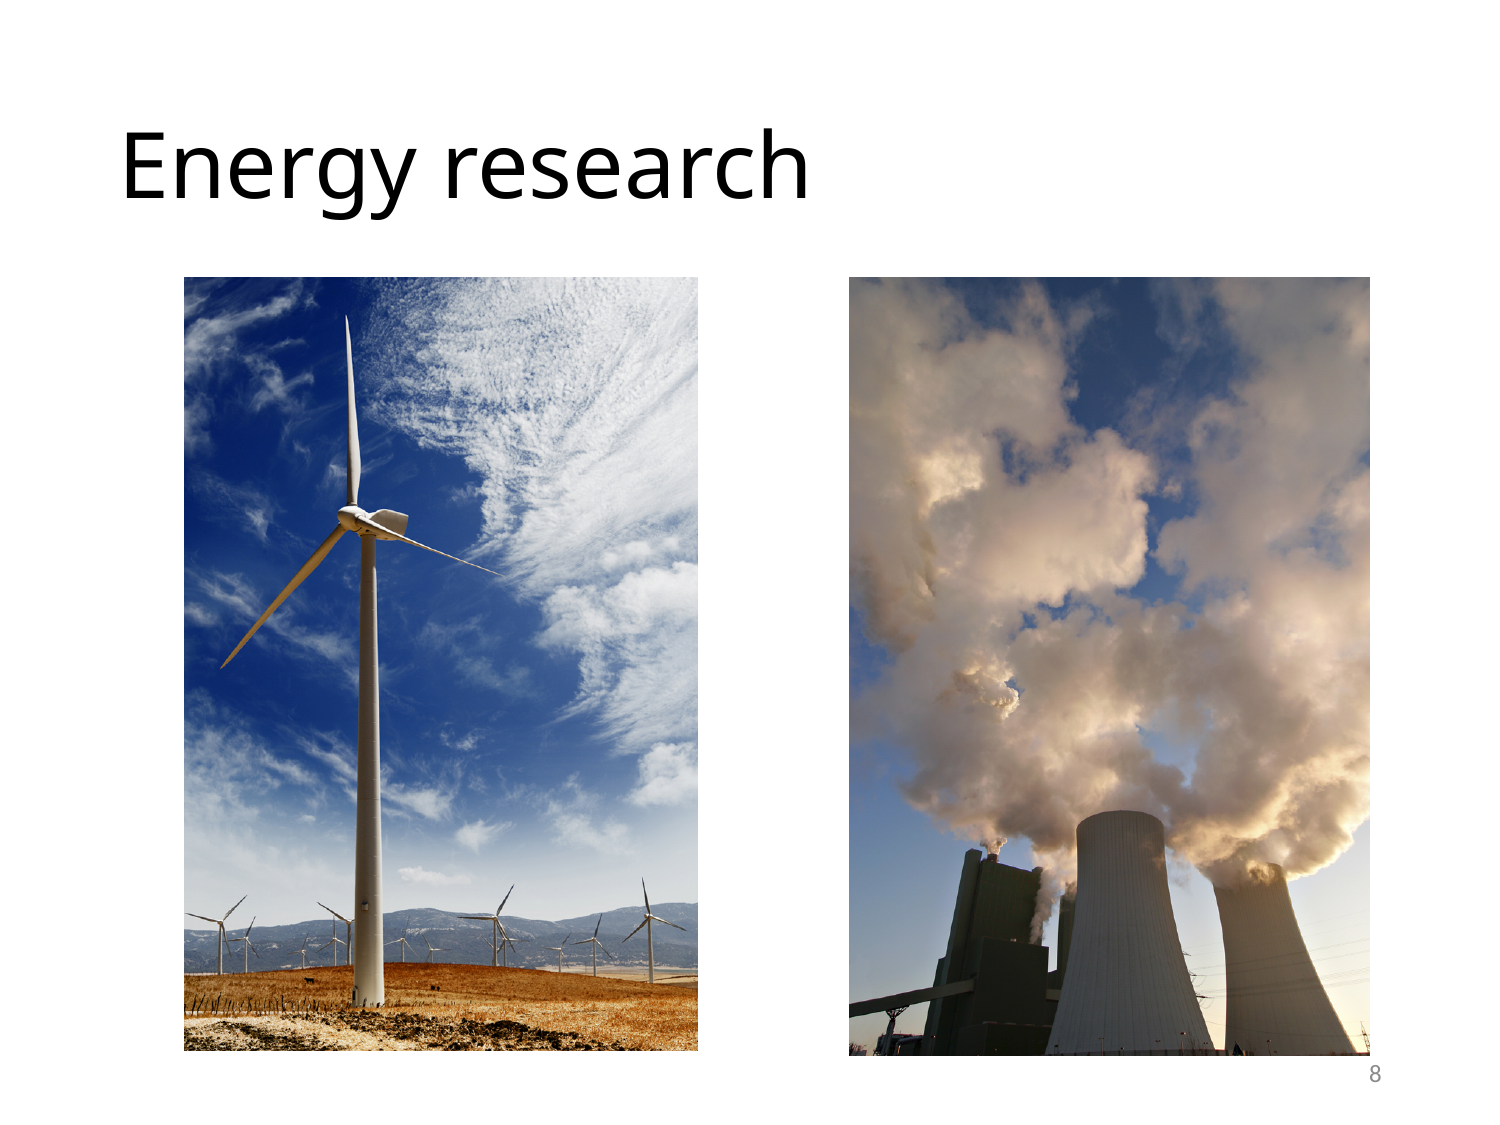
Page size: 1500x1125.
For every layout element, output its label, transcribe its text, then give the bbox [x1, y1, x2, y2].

title Energy research [103, 59, 1397, 278]
picture [849, 277, 1370, 1056]
slide_number 8 [1059, 1042, 1397, 1103]
picture [184, 277, 698, 1051]
